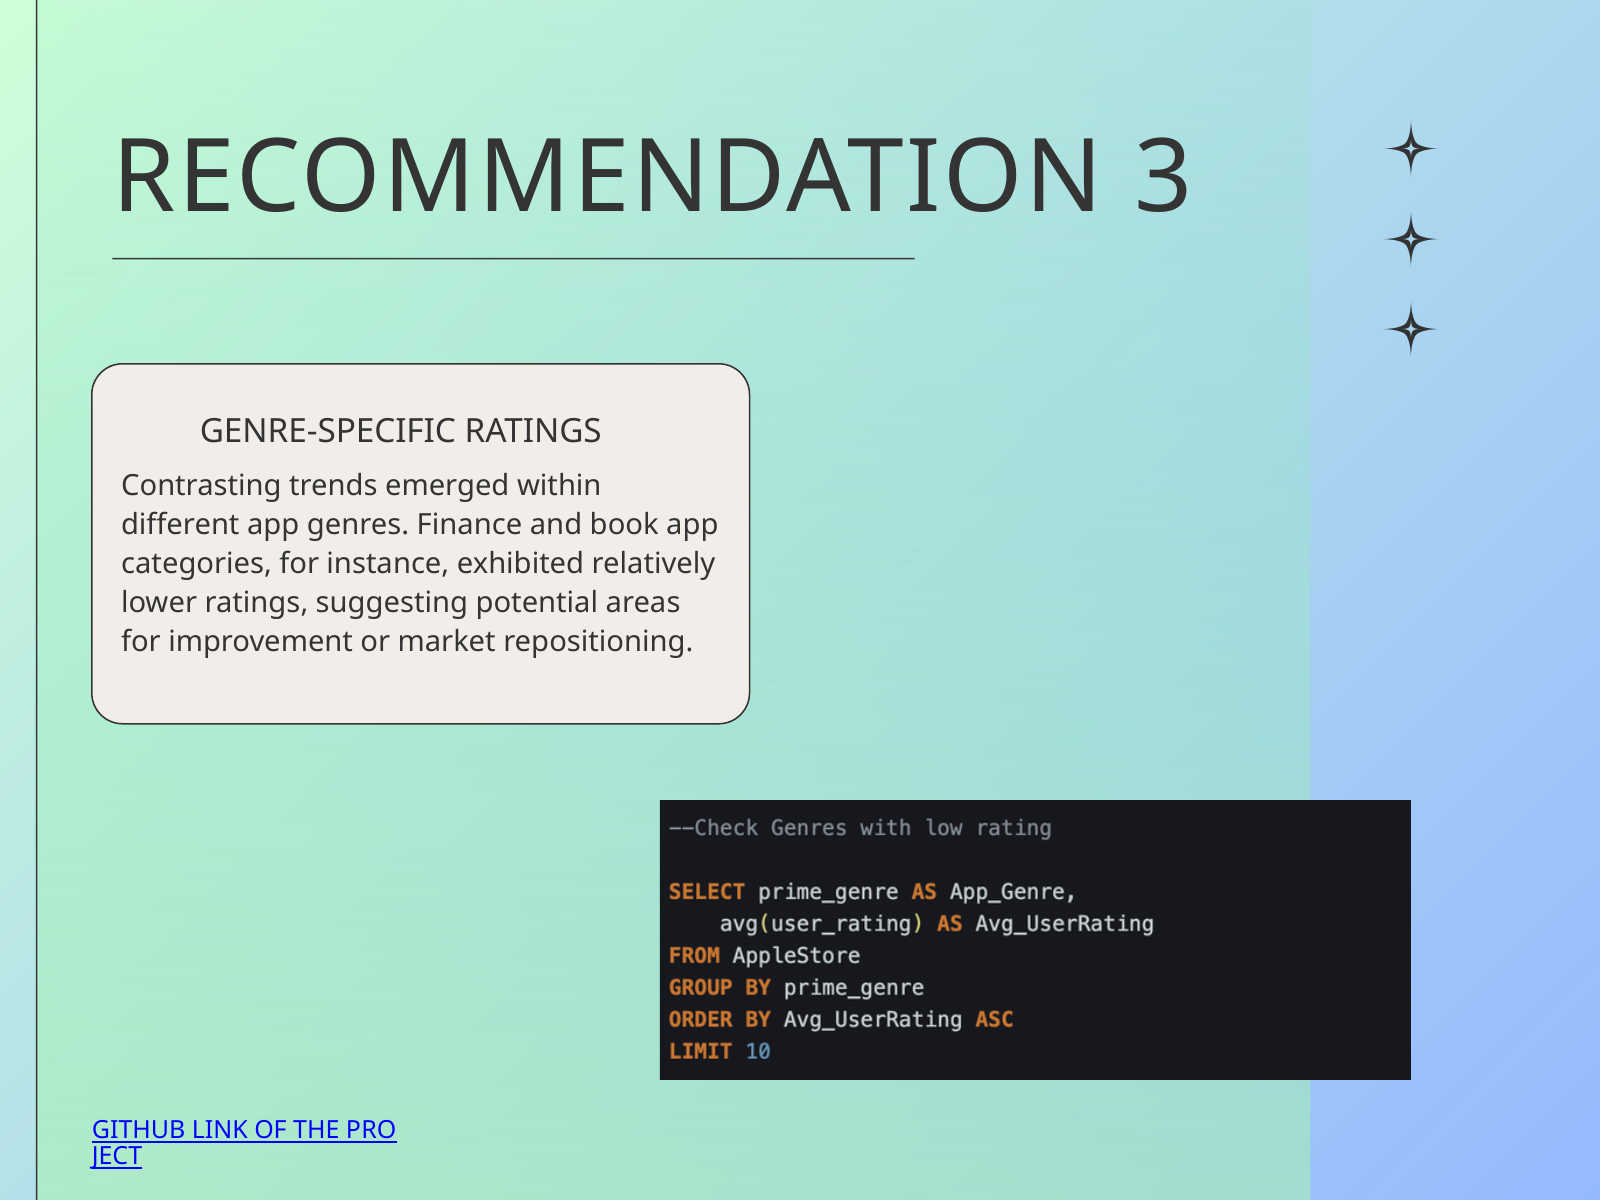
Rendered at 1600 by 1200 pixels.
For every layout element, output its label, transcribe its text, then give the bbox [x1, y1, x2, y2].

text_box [91, 363, 750, 724]
text_box [659, 800, 1411, 1080]
text_box [37, 0, 1311, 1200]
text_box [1382, 119, 1440, 359]
text_box GITHUB LINK OF THE PROJECT [91, 1113, 401, 1149]
text_box RECOMMENDATION 3 [112, 125, 1333, 232]
